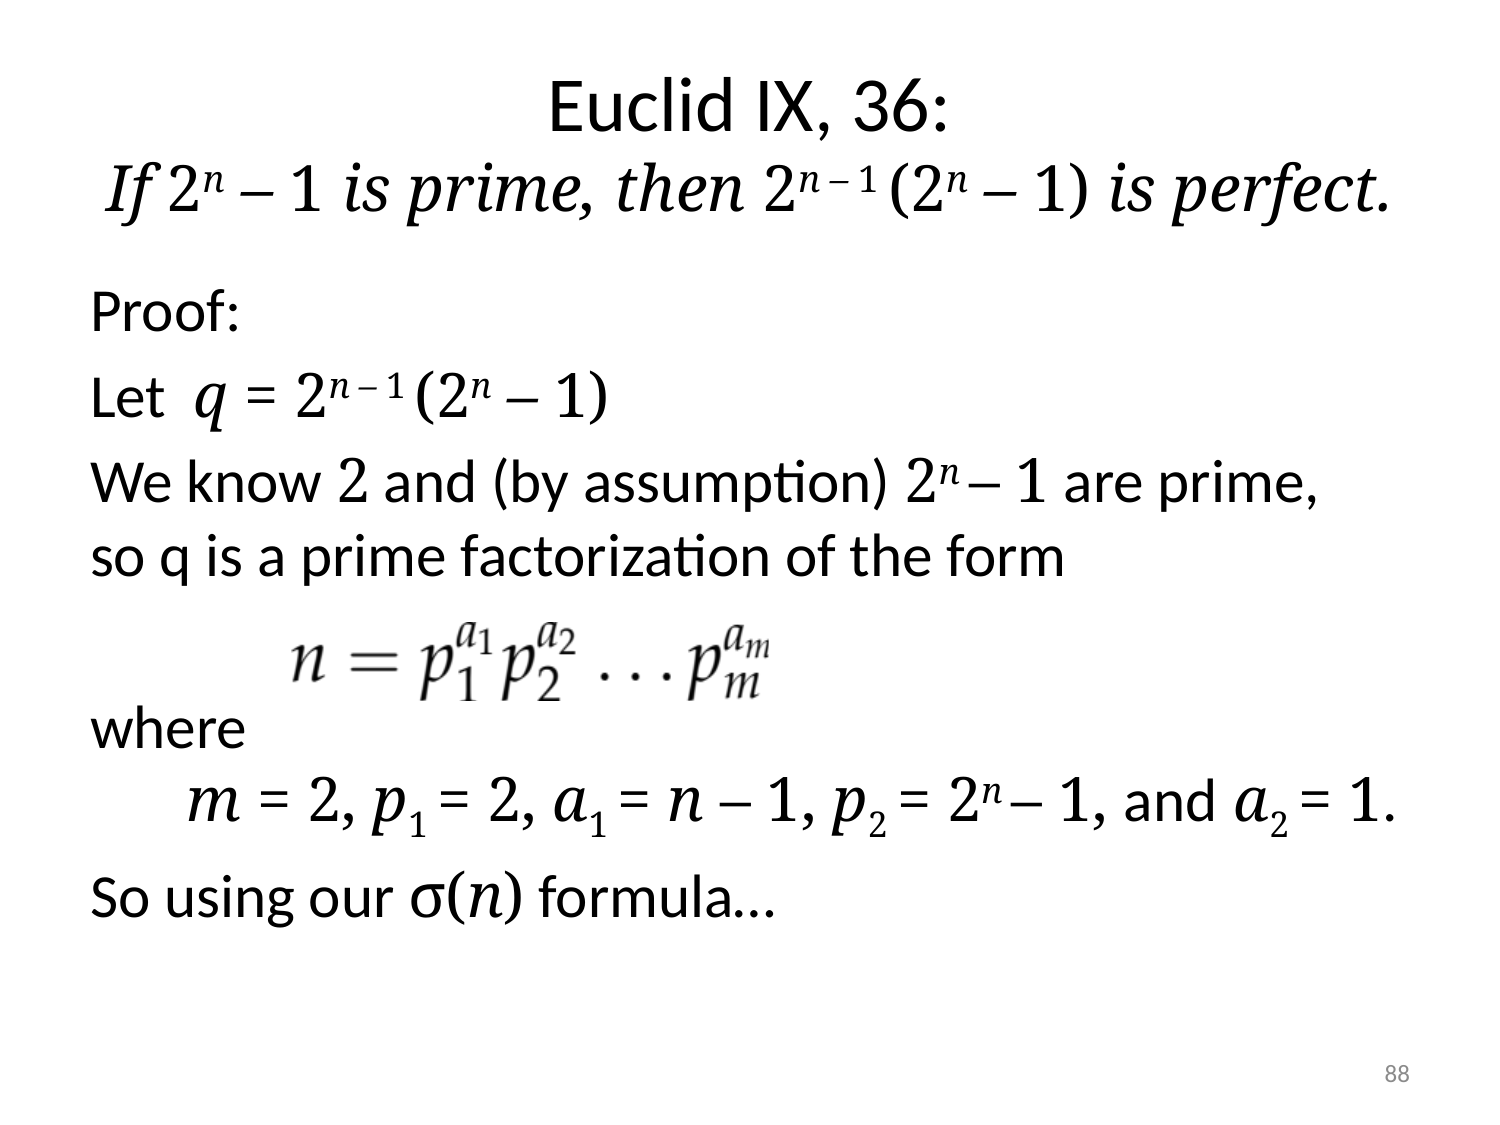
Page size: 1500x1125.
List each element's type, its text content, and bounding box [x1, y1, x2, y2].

title Euclid IX, 36: If 2n – 1 is prime, then 2n – 1 (2n – 1) is perfect. [75, 45, 1425, 233]
slide_number 88 [1074, 1042, 1425, 1103]
list Proof: Let q = 2n – 1 (2n – 1) We know 2 and (by assumption) 2n – 1 are prime, so q is a prime factorization of the form where m = 2, p1 = 2, a1 = n – 1, p2 = 2n – 1, and a2 = 1. So using our σ(n) formula… [75, 262, 1425, 1005]
picture [290, 622, 769, 701]
